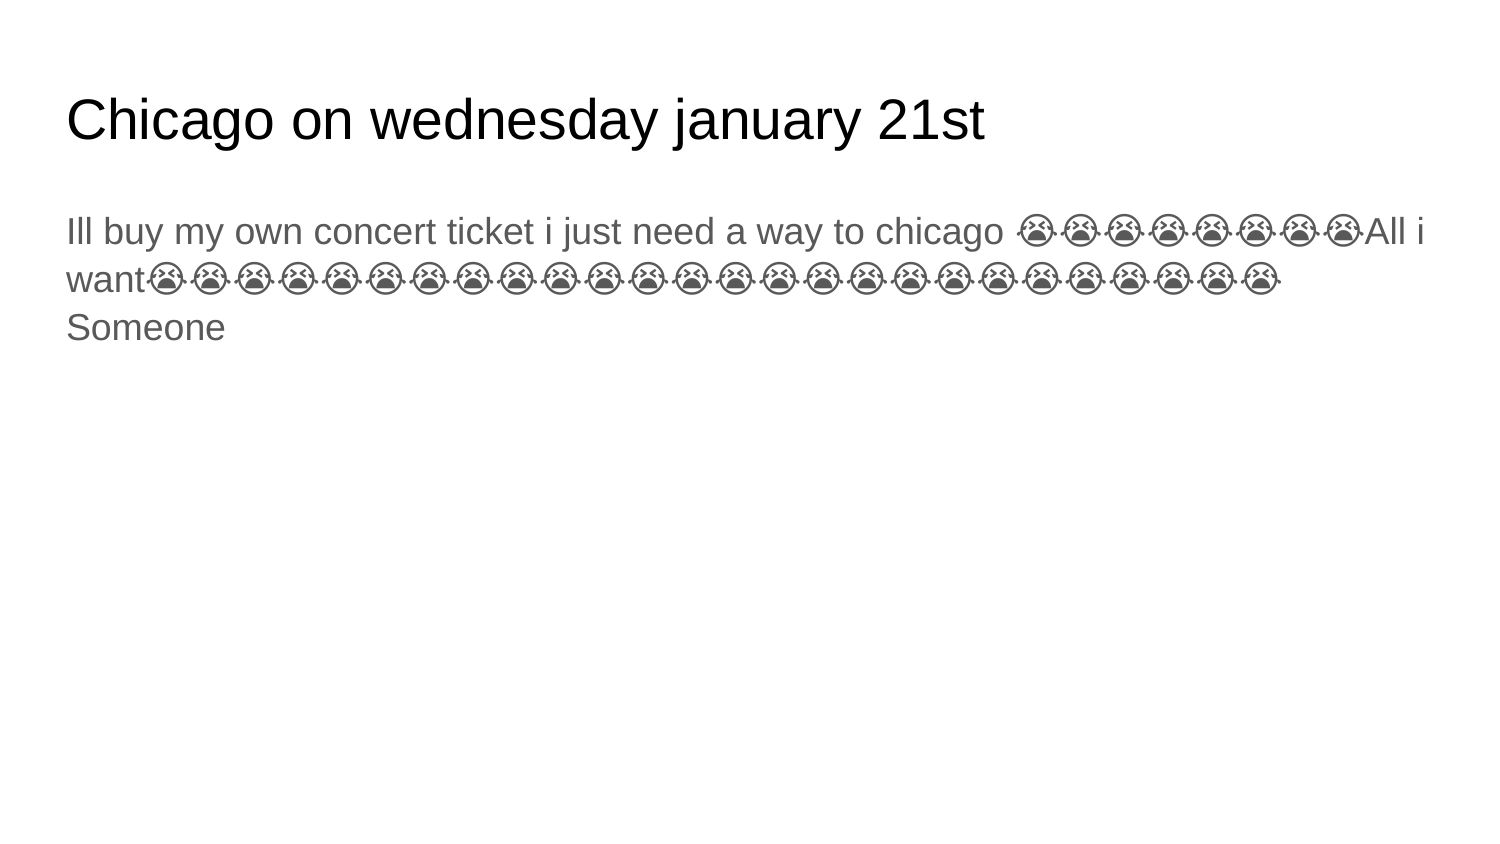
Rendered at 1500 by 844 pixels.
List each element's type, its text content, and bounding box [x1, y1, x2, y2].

title Chicago on wednesday january 21st [51, 72, 1449, 167]
list Ill buy my own concert ticket i just need a way to chicago 😭😭😭😭😭😭😭😭All i want😭😭😭😭😭😭😭😭😭😭😭😭😭😭😭😭😭😭😭😭😭😭😭😭😭😭 Someone [51, 189, 1449, 750]
